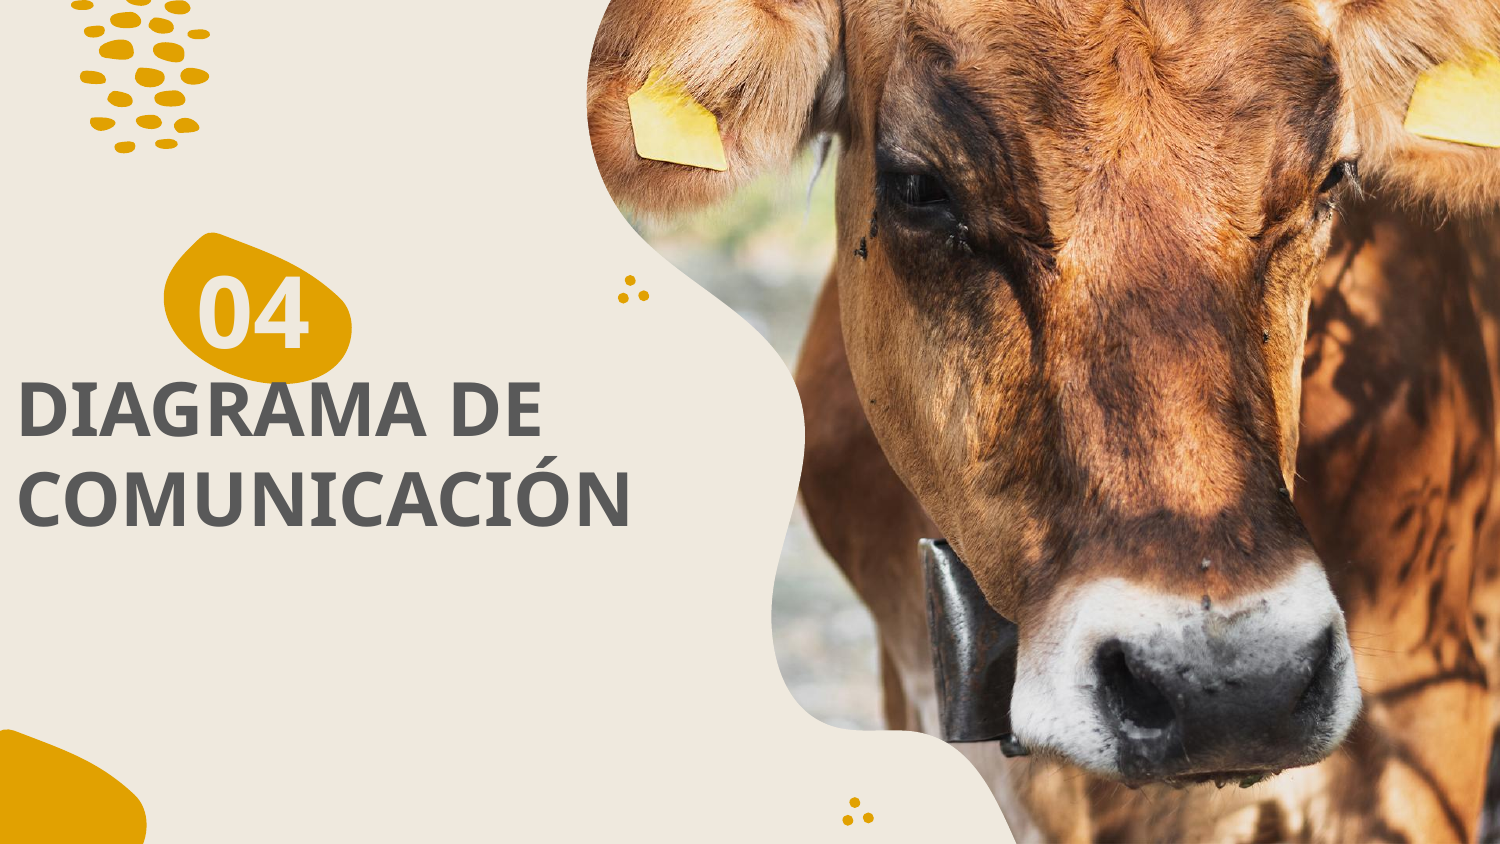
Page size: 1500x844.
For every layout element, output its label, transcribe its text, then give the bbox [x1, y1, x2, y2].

title DIAGRAMA DE COMUNICACIÓN [0, 407, 985, 497]
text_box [69, 0, 215, 154]
picture [587, 0, 1500, 844]
text_box [192, 232, 249, 245]
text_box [842, 796, 875, 826]
text_box [0, 729, 147, 844]
text_box [163, 257, 181, 341]
title 04 [181, 245, 466, 384]
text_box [617, 274, 650, 304]
